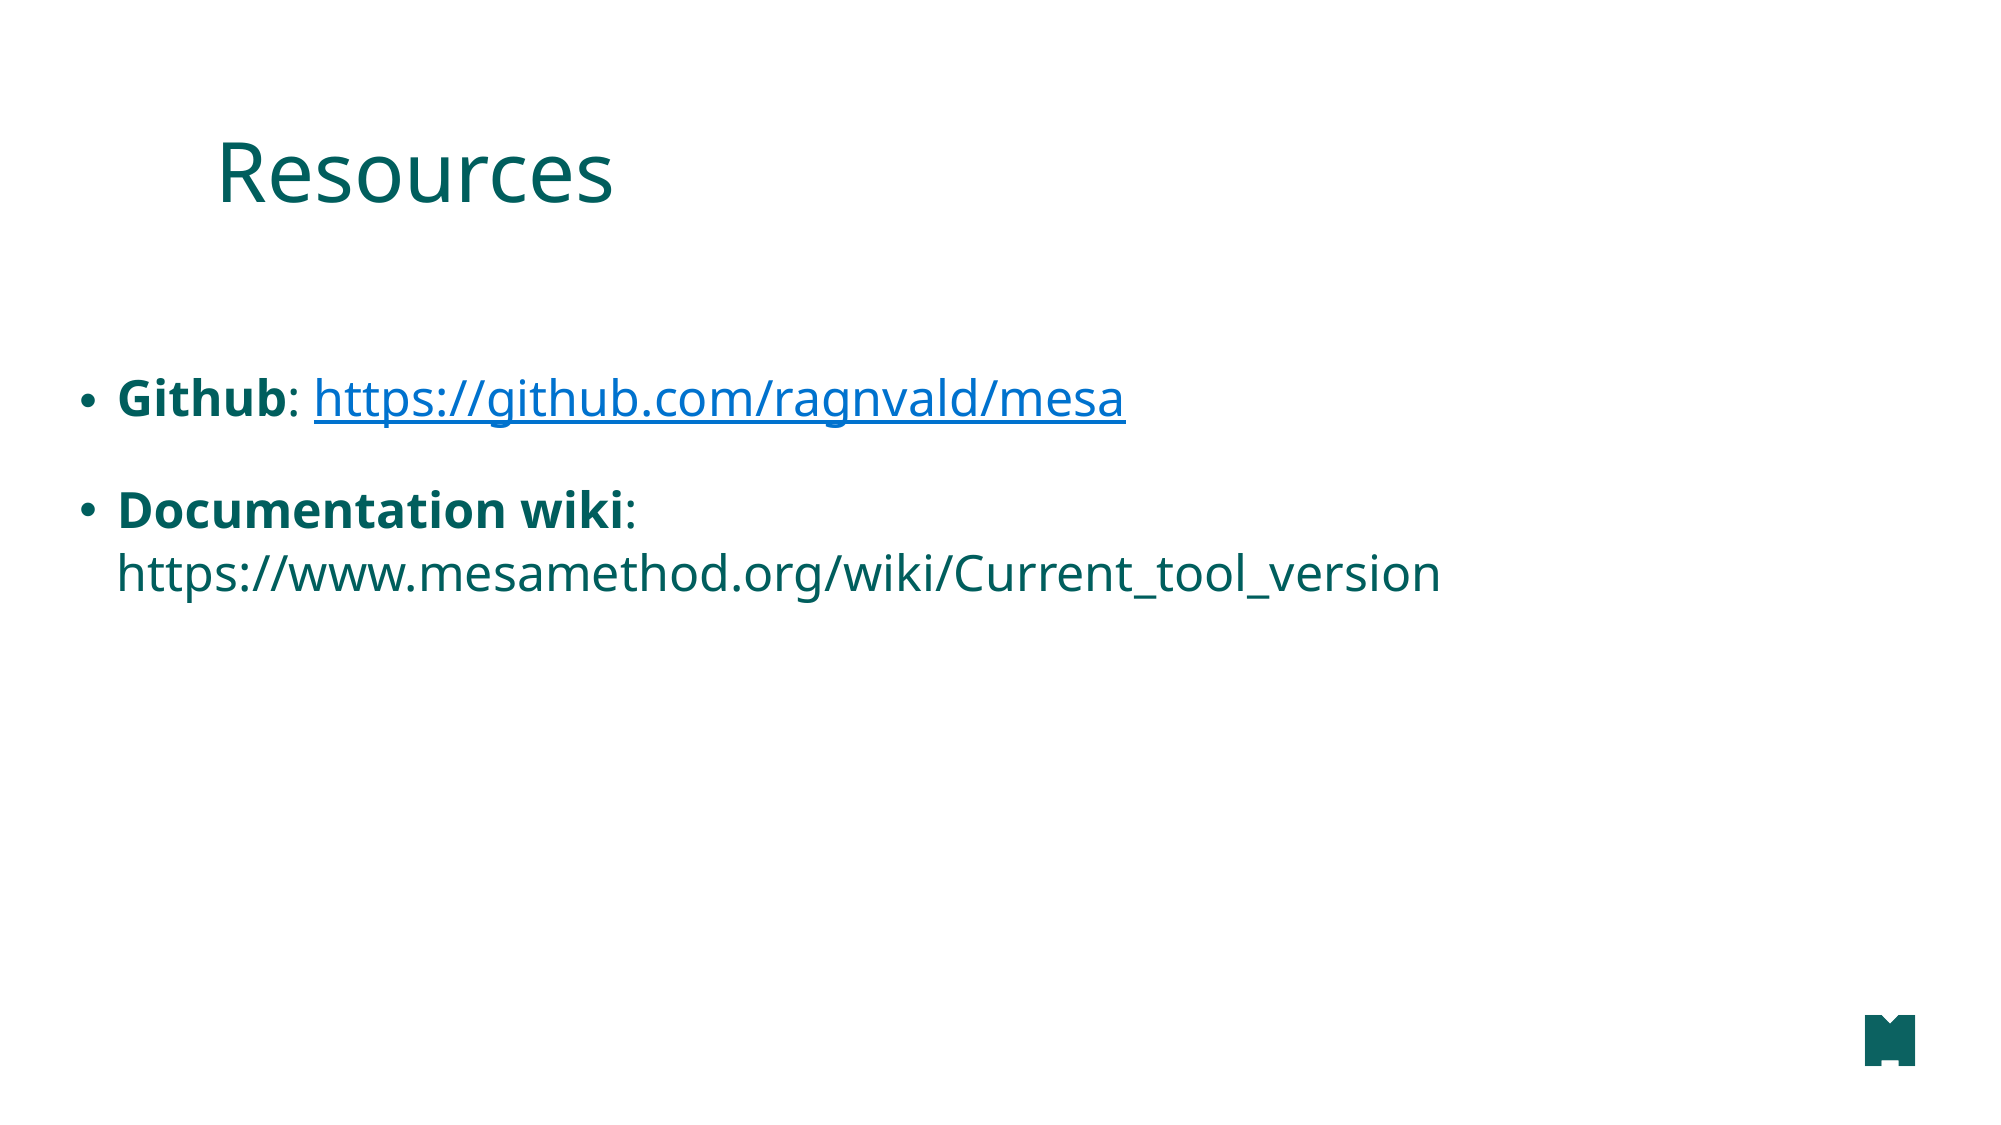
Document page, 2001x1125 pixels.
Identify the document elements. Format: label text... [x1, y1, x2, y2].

picture [1863, 1013, 1917, 1068]
title Resources [215, 122, 1784, 297]
list Github: https://github.com/ragnvald/mesa Documentation wiki: https://www.mesamethod.org/wiki/Current_tool_version [79, 372, 1937, 988]
